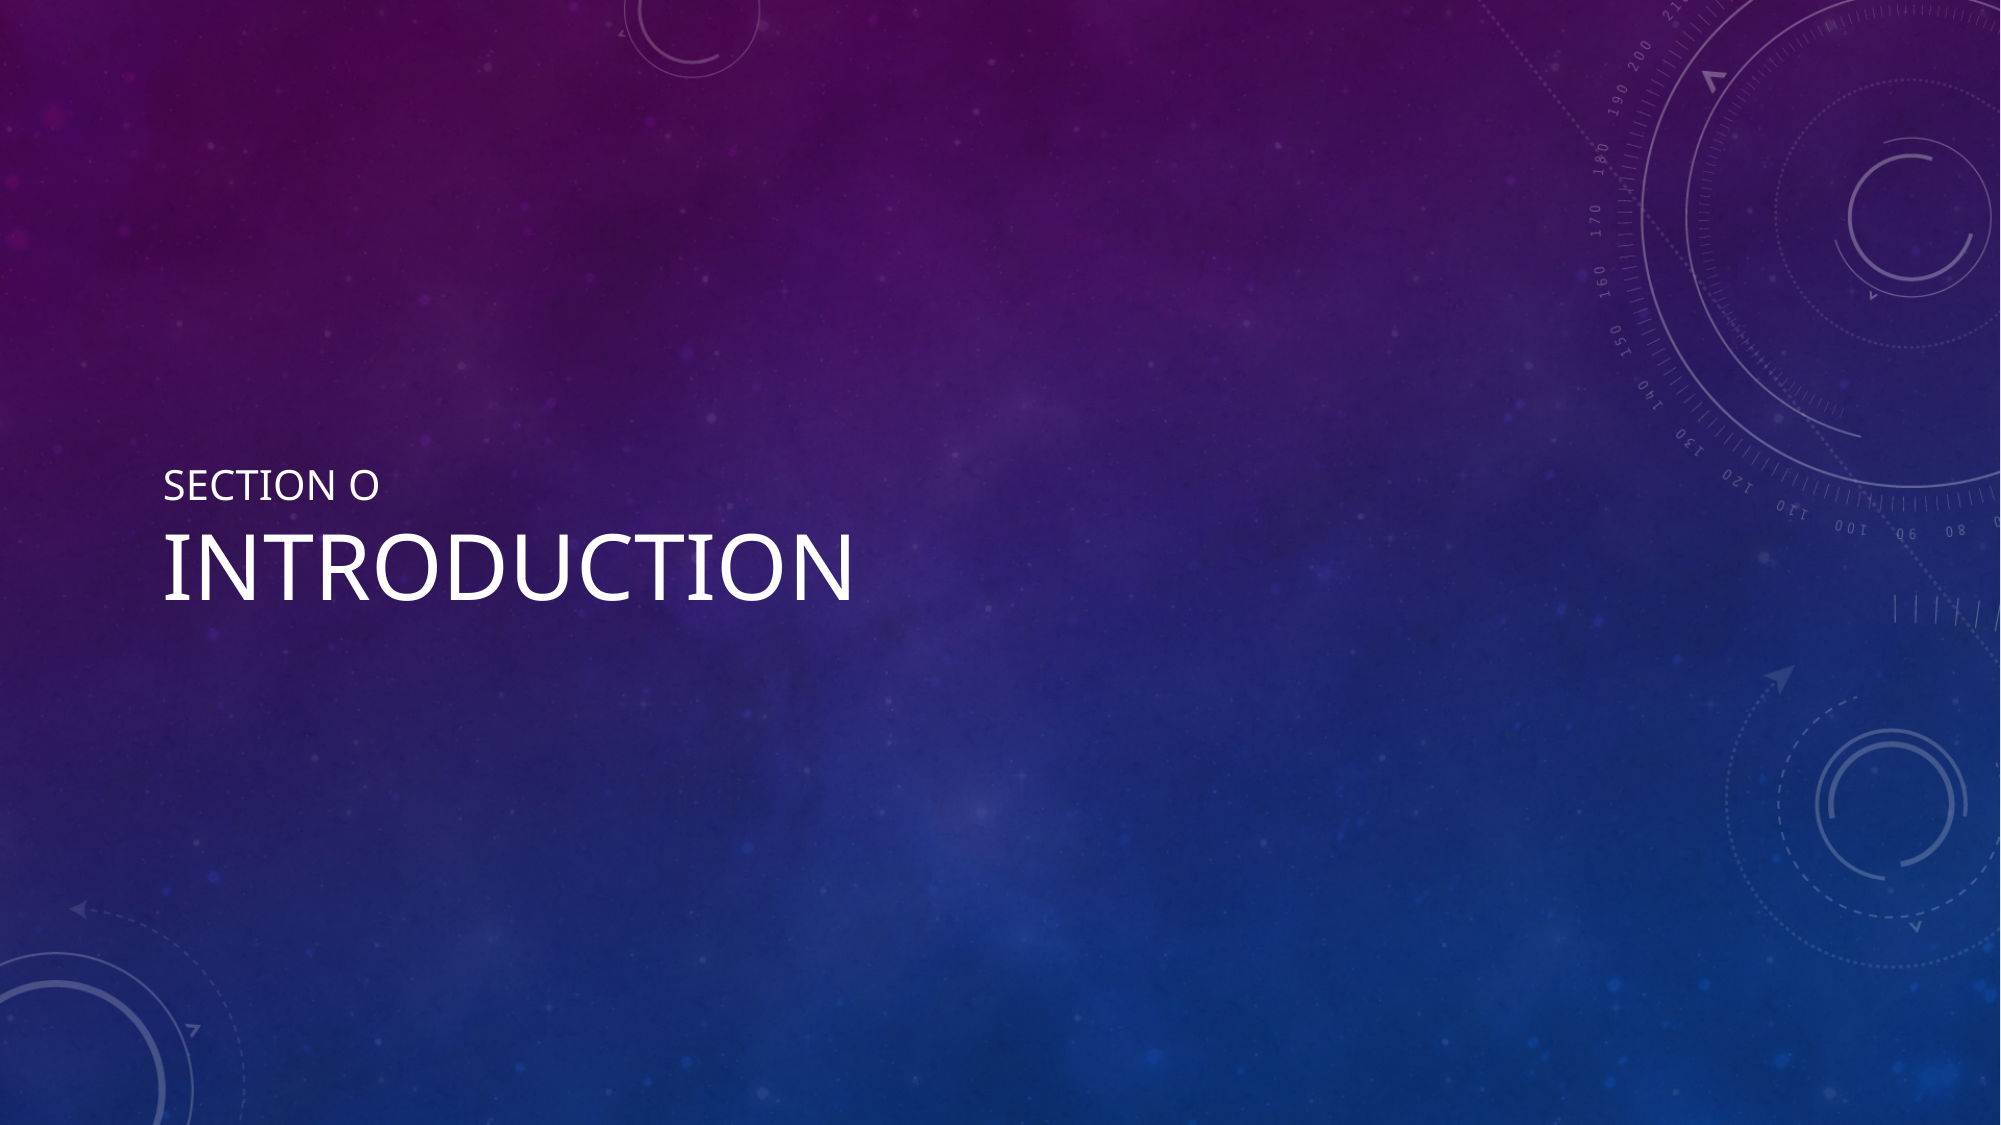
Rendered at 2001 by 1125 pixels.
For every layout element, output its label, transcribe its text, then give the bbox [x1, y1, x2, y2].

title SECTION O INTRODUCTION [147, 419, 1810, 659]
picture [0, 0, 2001, 1125]
